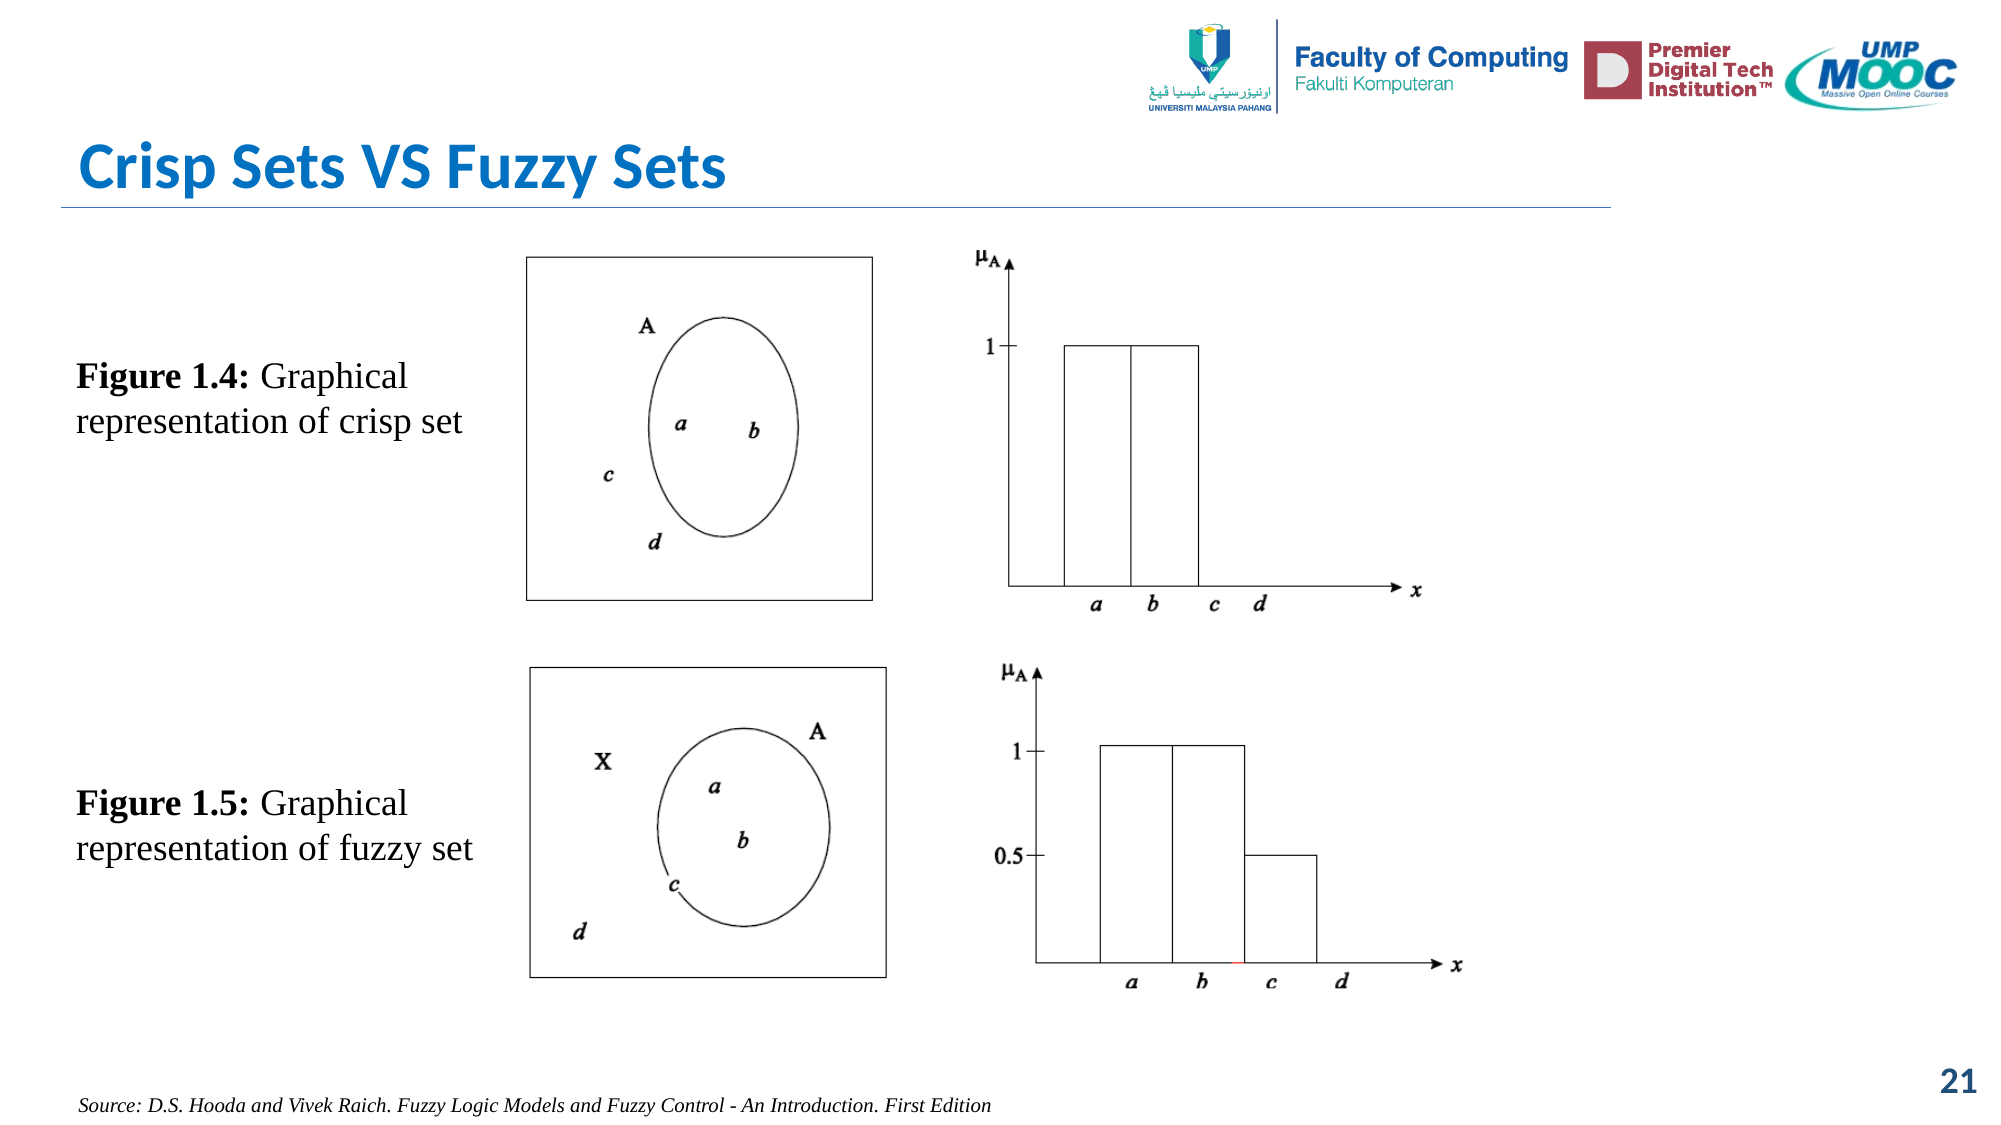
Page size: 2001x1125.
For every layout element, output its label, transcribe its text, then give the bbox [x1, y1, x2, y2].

text_box 21 [1925, 1049, 1993, 1109]
text_box Crisp Sets VS Fuzzy Sets [64, 114, 743, 207]
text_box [1140, 0, 2000, 132]
picture [477, 225, 1483, 1011]
text_box Figure 1.5: Graphical representation of fuzzy set [61, 770, 498, 876]
text_box Figure 1.4: Graphical representation of crisp set [61, 343, 477, 449]
text_box Source: D.S. Hooda and Vivek Raich. Fuzzy Logic Models and Fuzzy Control - An Introduction. First Edition [35, 1084, 1035, 1125]
